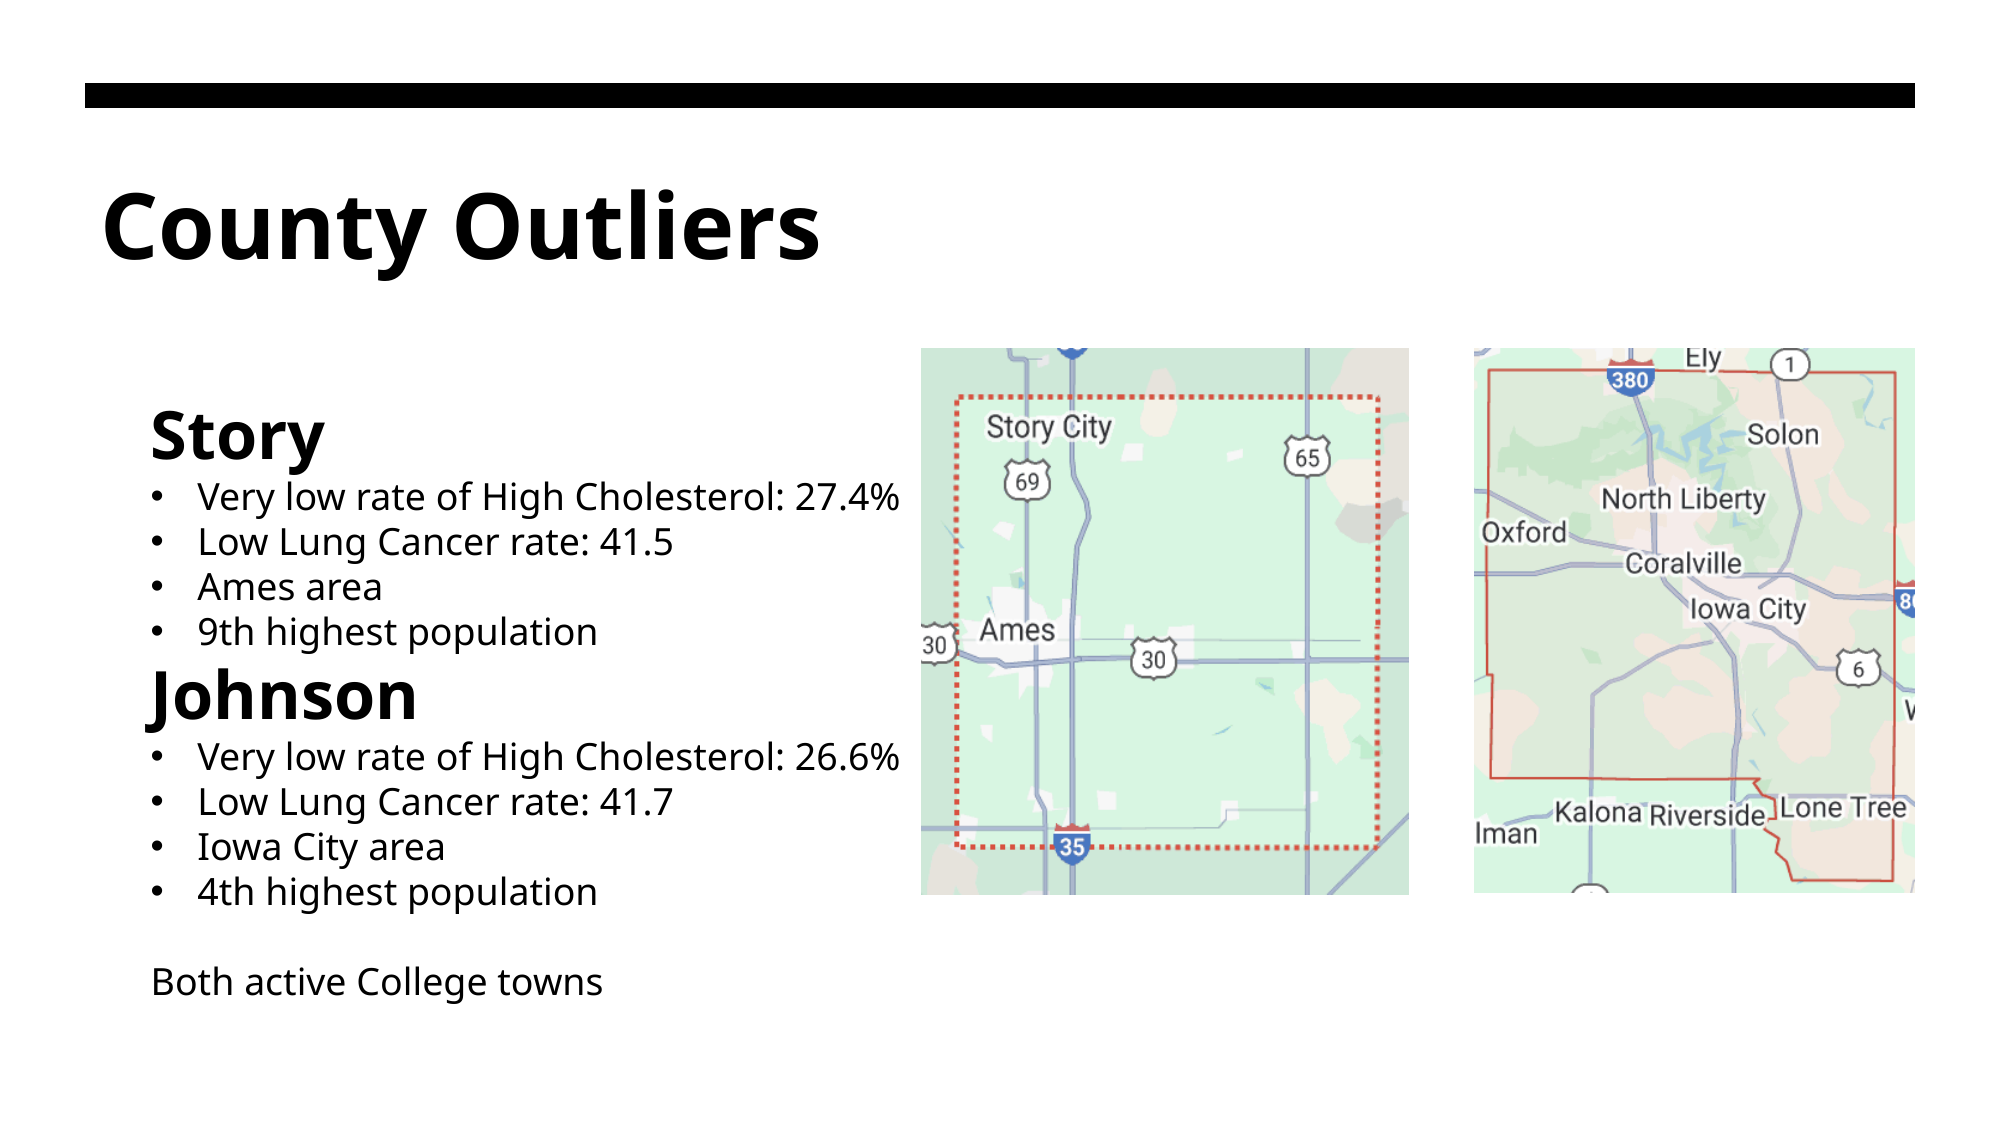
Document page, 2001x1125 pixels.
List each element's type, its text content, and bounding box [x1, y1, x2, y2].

title County Outliers [85, 160, 1916, 401]
picture [1474, 348, 1915, 894]
text_box Story Very low rate of High Cholesterol: 27.4% Low Lung Cancer rate: 41.5 Ames area 9th highest population Johnson Very low rate of High Cholesterol: 26.6% Low Lung Cancer rate: 41.7 Iowa City area 4th highest population Both active College towns [135, 385, 1095, 1101]
picture [920, 348, 1410, 895]
